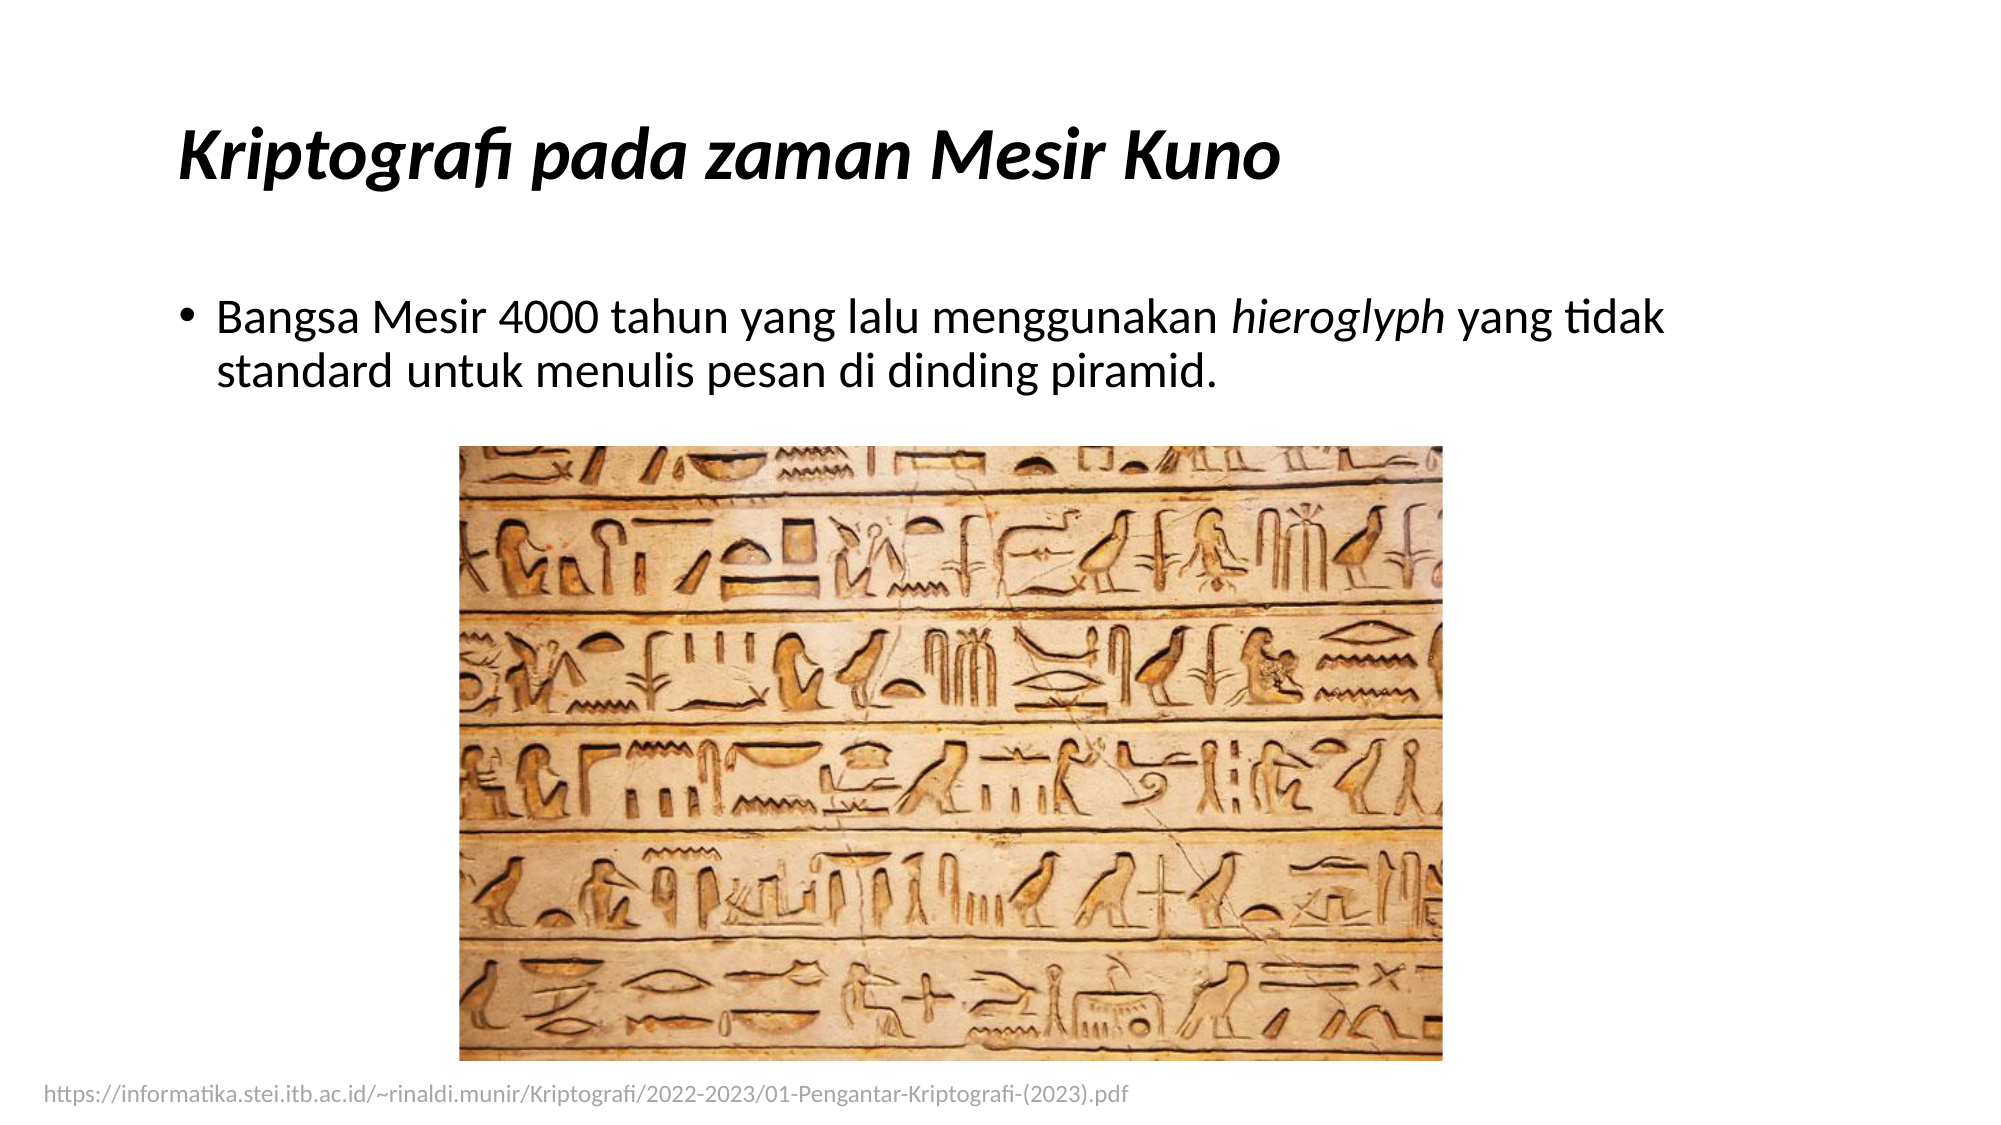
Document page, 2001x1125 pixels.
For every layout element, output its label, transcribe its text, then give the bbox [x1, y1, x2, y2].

text_box pesan [703, 343, 836, 398]
text_box untuk [403, 343, 532, 398]
text_box standard [214, 343, 403, 398]
text_box https://informatika.stei.itb.ac.id/~rinaldi.munir/Kriptografi/2022-2023/01-Pengantar-Kriptografi-(2023).pdf [28, 1069, 1146, 1115]
text_box yang [1455, 289, 1562, 344]
text_box Kriptografi pada zaman Mesir Kuno [176, 114, 1299, 194]
text_box [459, 446, 1443, 1061]
text_box dinding [885, 343, 1047, 398]
text_box hieroglyph [1228, 289, 1455, 344]
text_box piramid. [1047, 343, 1229, 398]
text_box Bangsa Mesir 4000 tahun yang lalu menggunakan [214, 289, 1228, 343]
text_box tidak [1562, 289, 1676, 344]
text_box di [836, 343, 885, 398]
text_box • [176, 286, 206, 341]
text_box menulis [532, 343, 703, 398]
